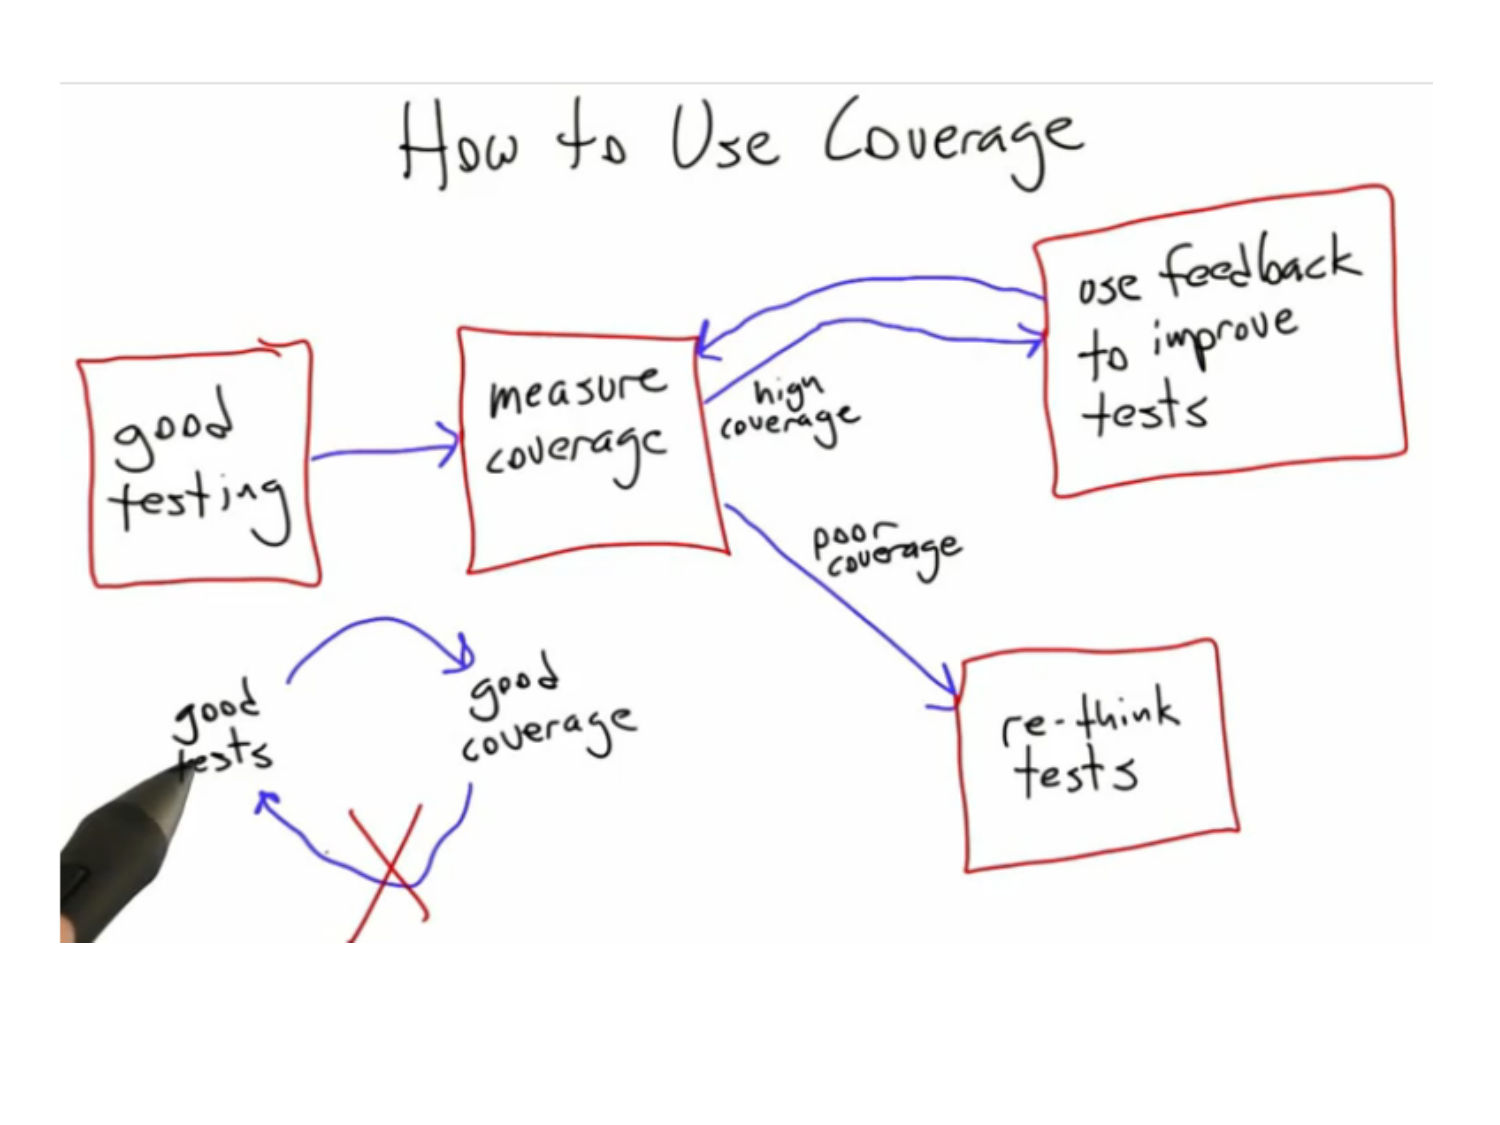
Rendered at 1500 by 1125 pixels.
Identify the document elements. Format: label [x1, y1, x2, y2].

picture [57, 81, 1433, 944]
